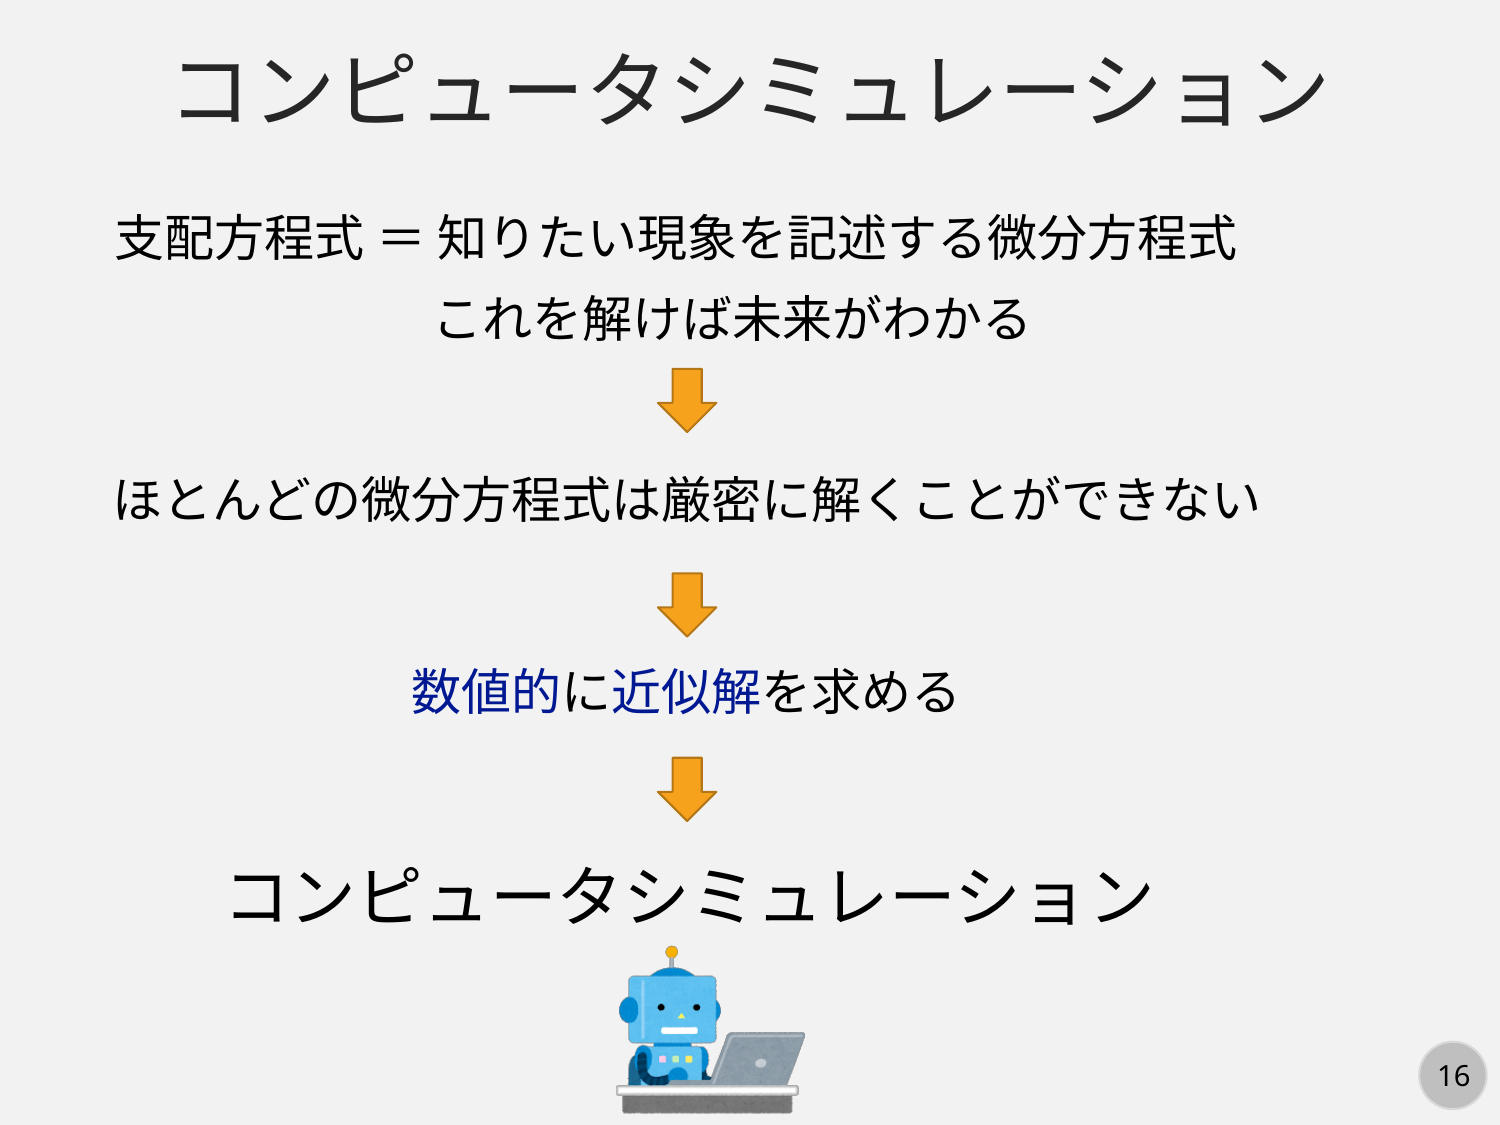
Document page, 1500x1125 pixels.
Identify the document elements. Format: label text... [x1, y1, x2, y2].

text_box [656, 572, 718, 638]
text_box ほとんどの微分方程式は厳密に解くことができない [97, 461, 1277, 536]
text_box [656, 756, 718, 822]
list コンピュータシミュレーション [0, 31, 1500, 155]
text_box [656, 367, 718, 433]
text_box これを解けば未来がわかる [417, 280, 1048, 355]
picture [616, 937, 805, 1125]
text_box コンピュータシミュレーション [208, 847, 1171, 943]
text_box 数値的に近似解を求める [397, 653, 977, 729]
text_box 支配方程式 ＝ 知りたい現象を記述する微分方程式 [100, 198, 1253, 274]
